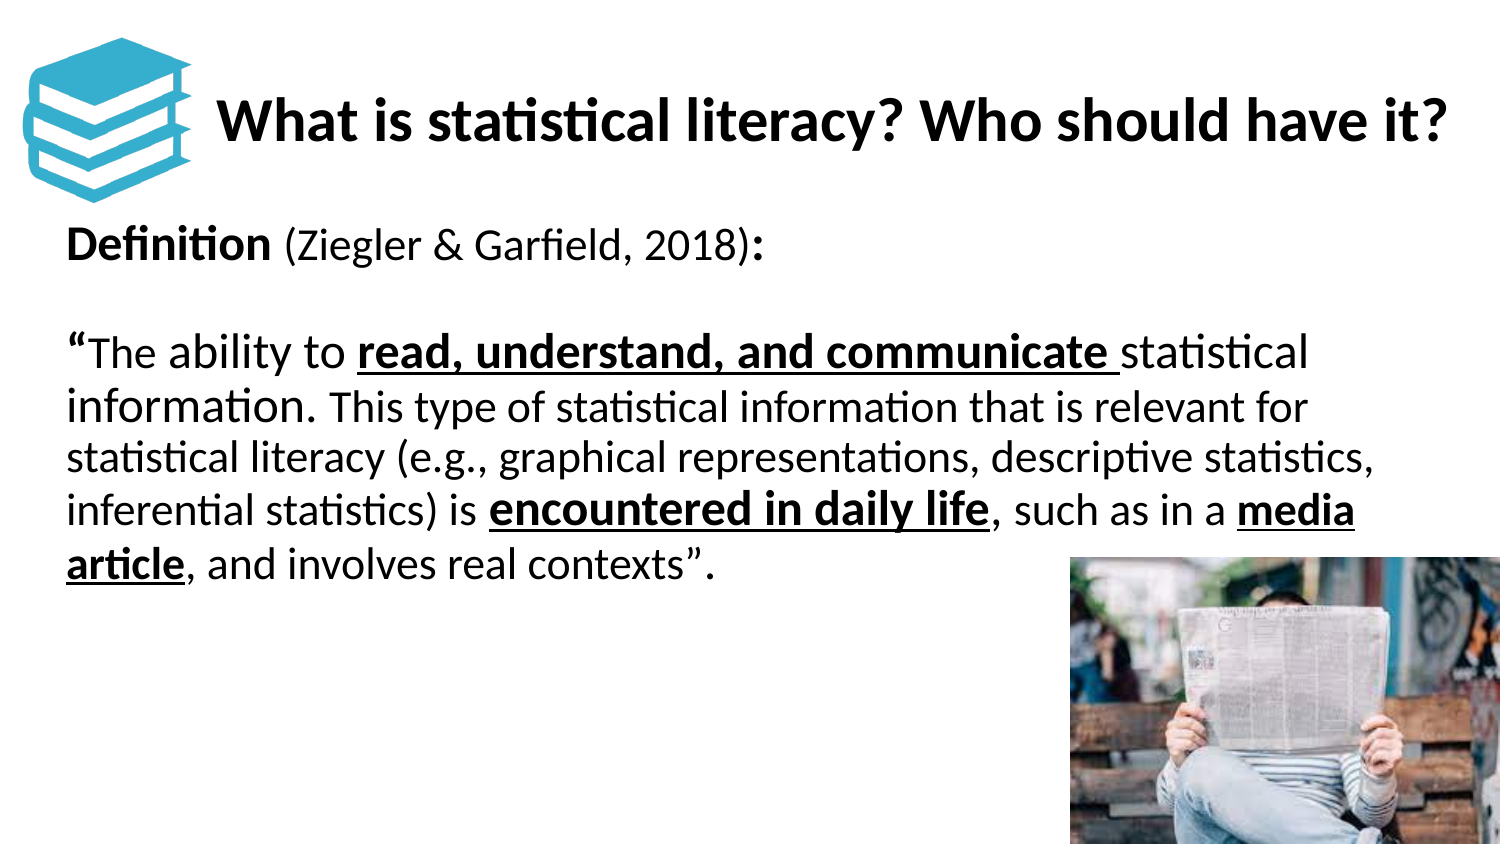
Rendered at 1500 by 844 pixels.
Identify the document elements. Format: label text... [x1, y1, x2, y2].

title What is statistical literacy? Who should have it? [201, 72, 1500, 167]
picture [1069, 557, 1500, 844]
picture [12, 20, 202, 220]
list Definition (Ziegler & Garfield, 2018): “The ability to read, understand, and communicate statistical information. This type of statistical information that is relevant for statistical literacy (e.g., graphical representations, descriptive statistics, inferential statistics) is encountered in daily life, such as in a media article, and involves real contexts”. [51, 202, 1449, 844]
